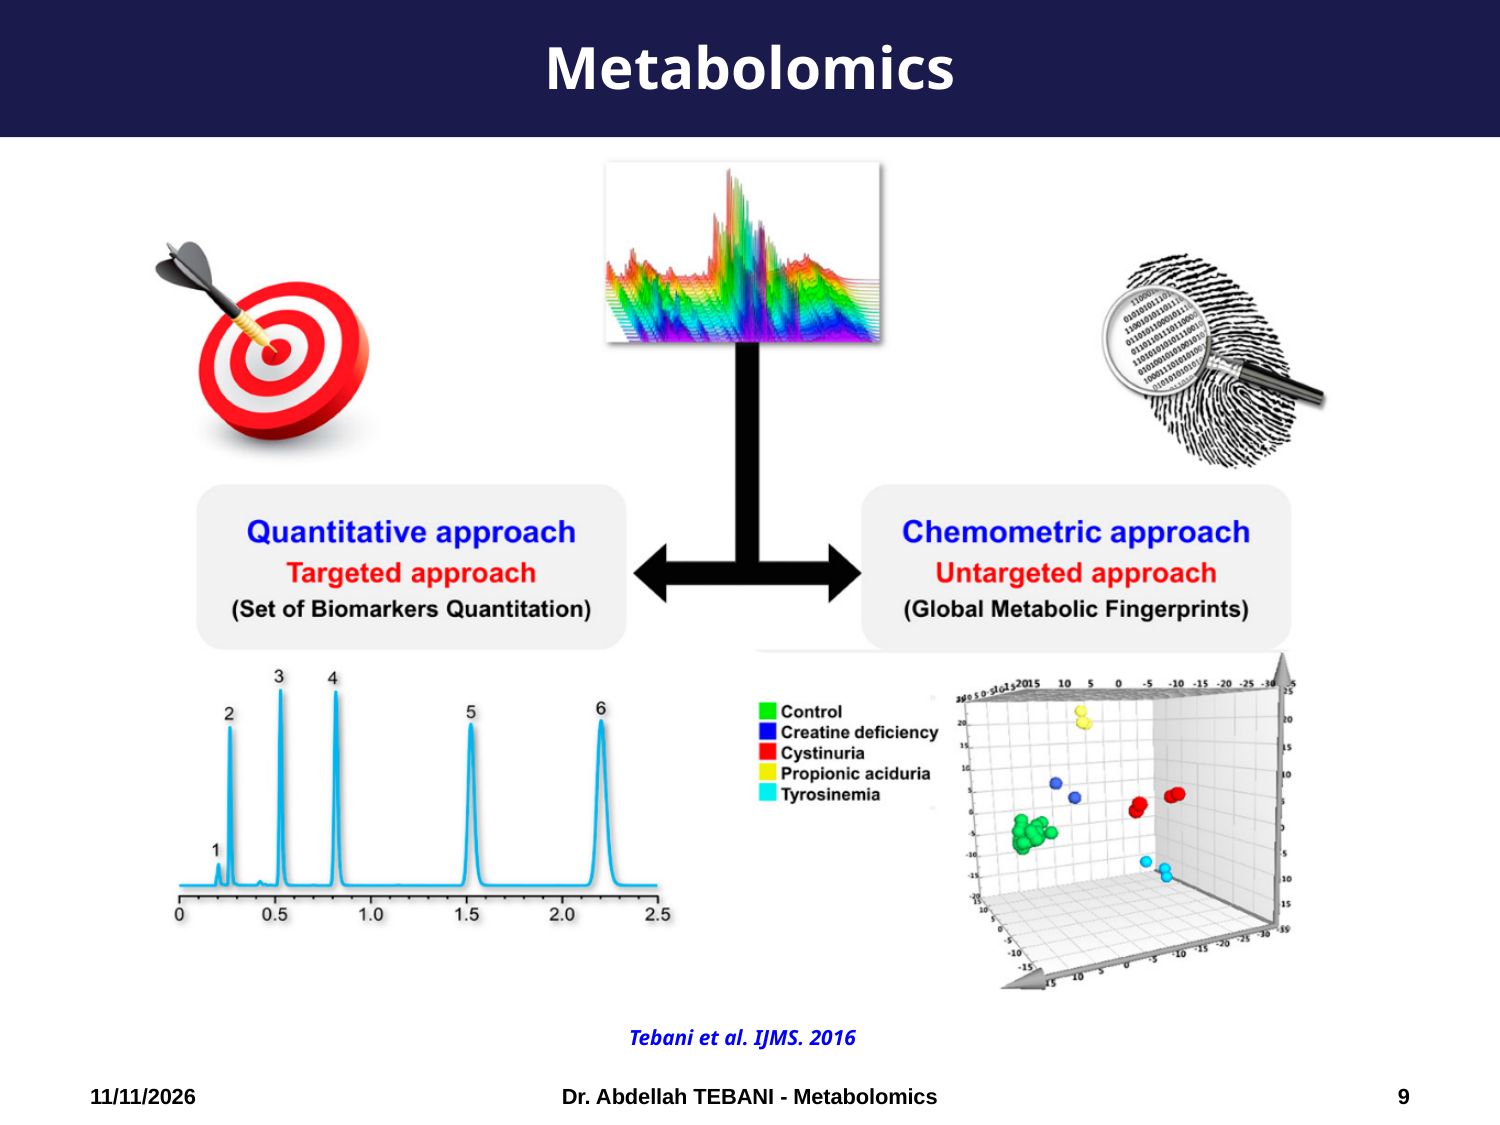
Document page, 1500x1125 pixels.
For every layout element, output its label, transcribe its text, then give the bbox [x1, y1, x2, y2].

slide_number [74, 1074, 426, 1125]
text_box Tebani et al. IJMS. 2016 [421, 1019, 1064, 1056]
footer Dr. Abdellah TEBANI - Metabolomics [512, 1074, 988, 1125]
slide_number 9 [1074, 1074, 1426, 1125]
picture [147, 156, 1338, 1000]
text_box Metabolomics [0, 0, 1500, 138]
